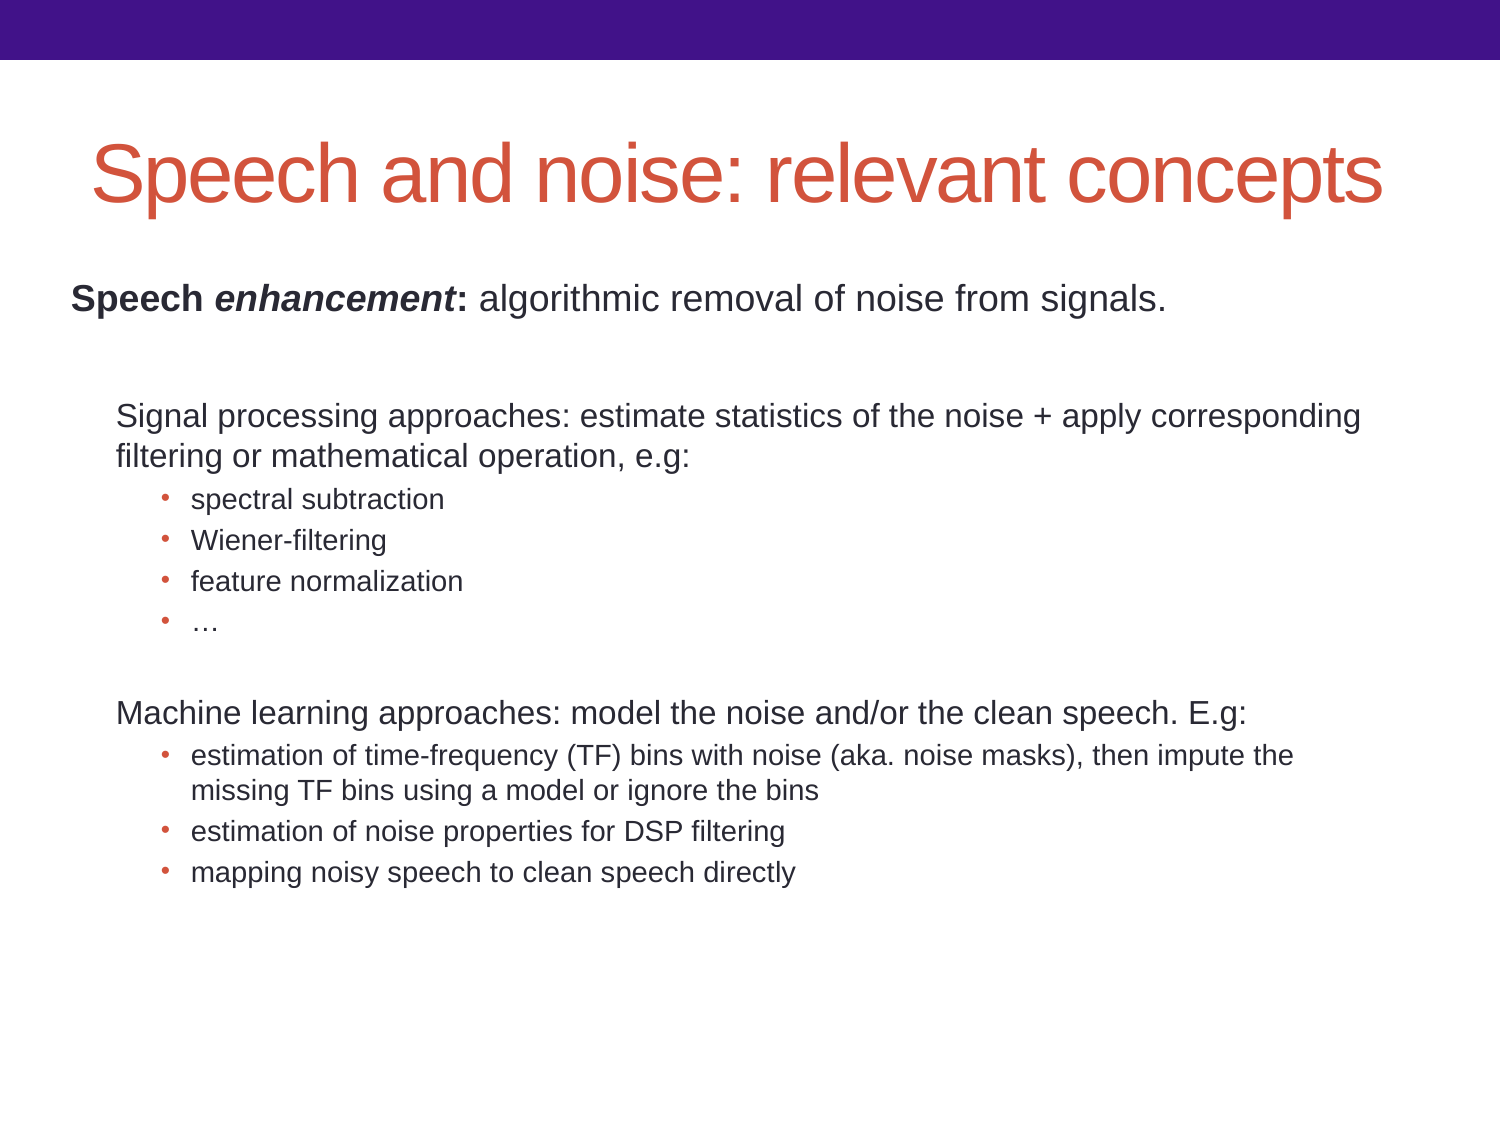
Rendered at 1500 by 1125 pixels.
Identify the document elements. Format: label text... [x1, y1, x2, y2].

list Speech enhancement: algorithmic removal of noise from signals. Signal processing approaches: estimate statistics of the noise + apply corresponding filtering or mathematical operation, e.g: spectral subtraction Wiener-filtering feature normalization … Machine learning approaches: model the noise and/or the clean speech. E.g: estimation of time-frequency (TF) bins with noise (aka. noise masks), then impute the missing TF bins using a model or ignore the bins estimation of noise properties for DSP filtering mapping noisy speech to clean speech directly [55, 265, 1406, 1066]
title Speech and noise: relevant concepts [75, 87, 1425, 250]
